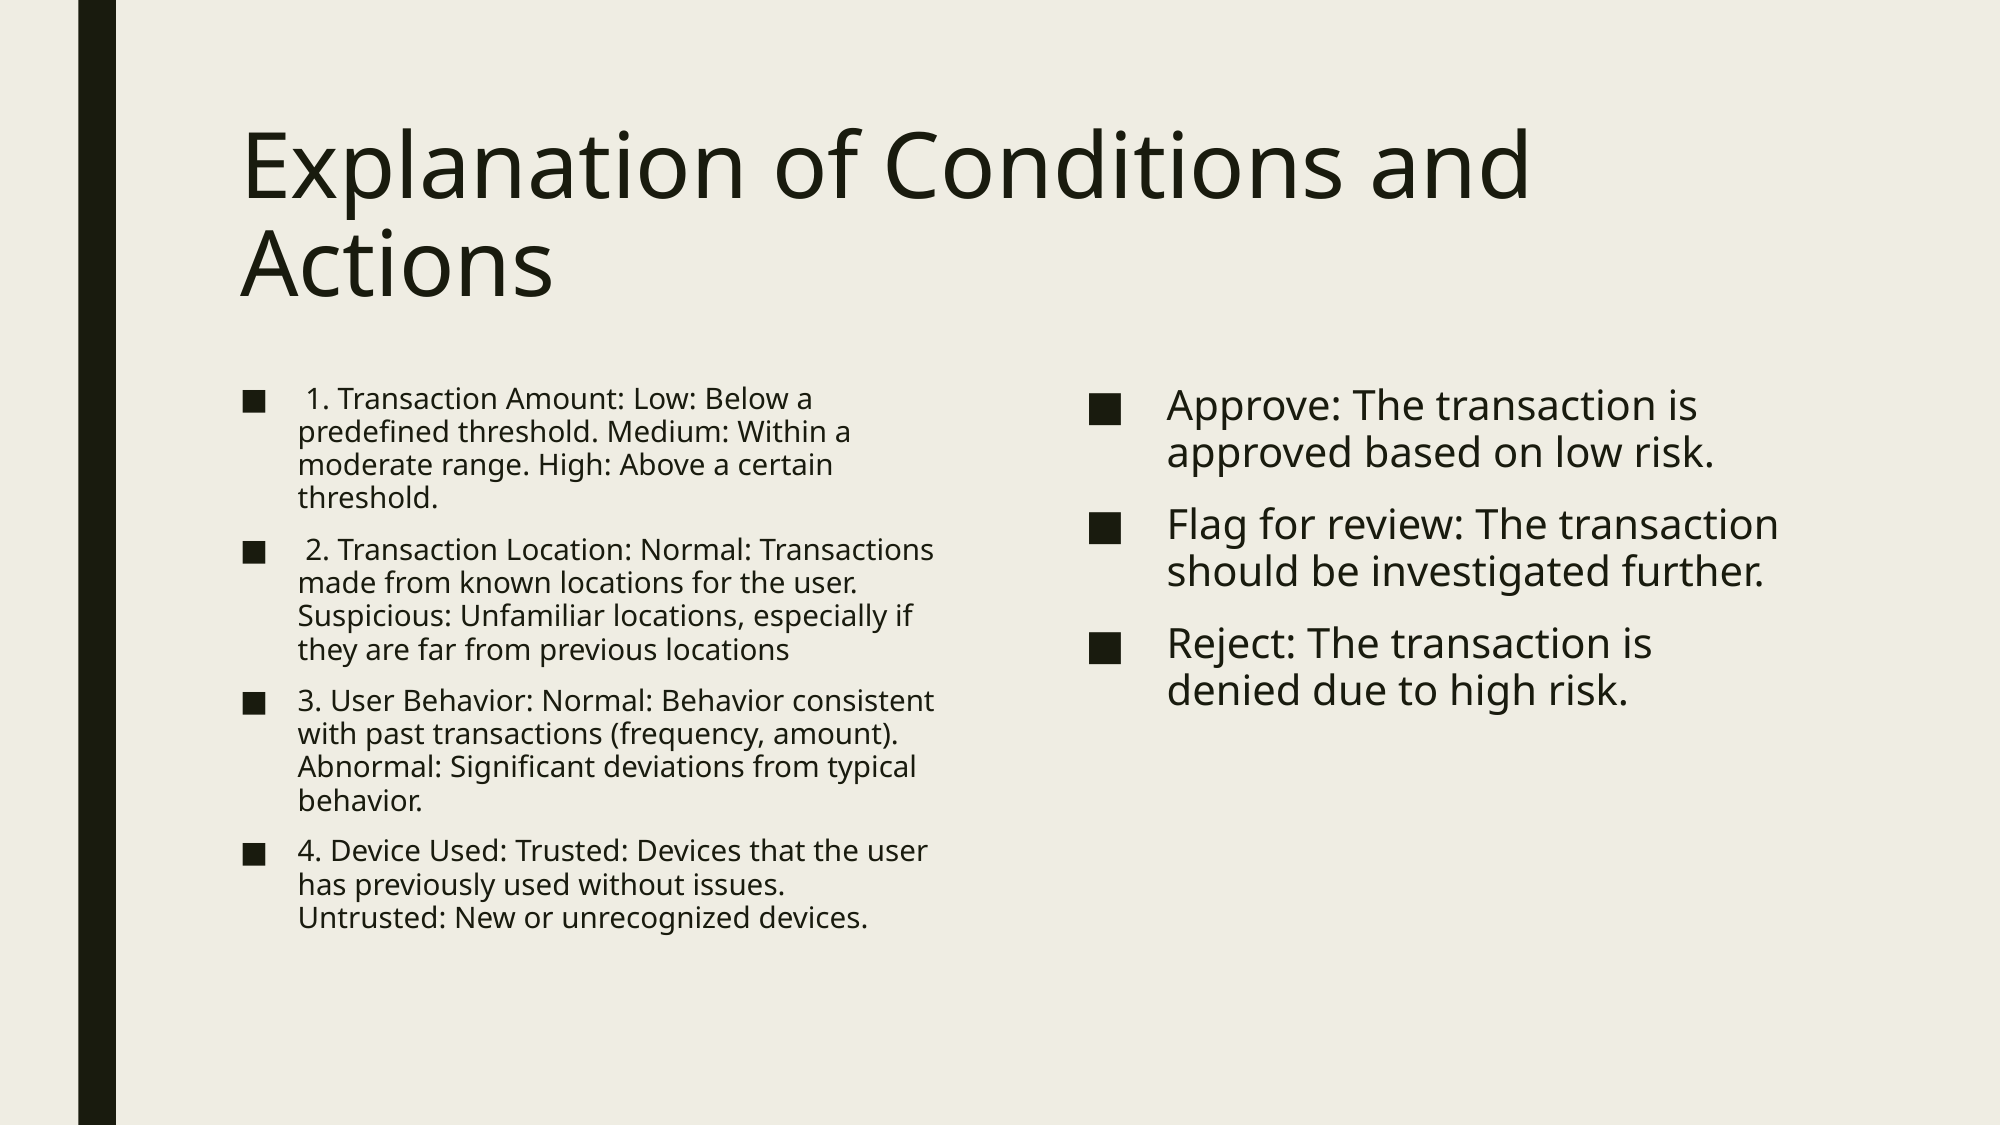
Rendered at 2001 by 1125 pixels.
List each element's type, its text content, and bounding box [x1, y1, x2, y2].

list 1. Transaction Amount: Low: Below a predefined threshold. Medium: Within a moderate range. High: Above a certain threshold. 2. Transaction Location: Normal: Transactions made from known locations for the user. Suspicious: Unfamiliar locations, especially if they are far from previous locations 3. User Behavior: Normal: Behavior consistent with past transactions (frequency, amount). Abnormal: Significant deviations from typical behavior. 4. Device Used: Trusted: Devices that the user has previously used without issues. Untrusted: New or unrecognized devices. [225, 375, 955, 963]
list Approve: The transaction is approved based on low risk. Flag for review: The transaction should be investigated further. Reject: The transaction is denied due to high risk. [1070, 375, 1801, 963]
title Explanation of Conditions and Actions [225, 112, 1800, 357]
